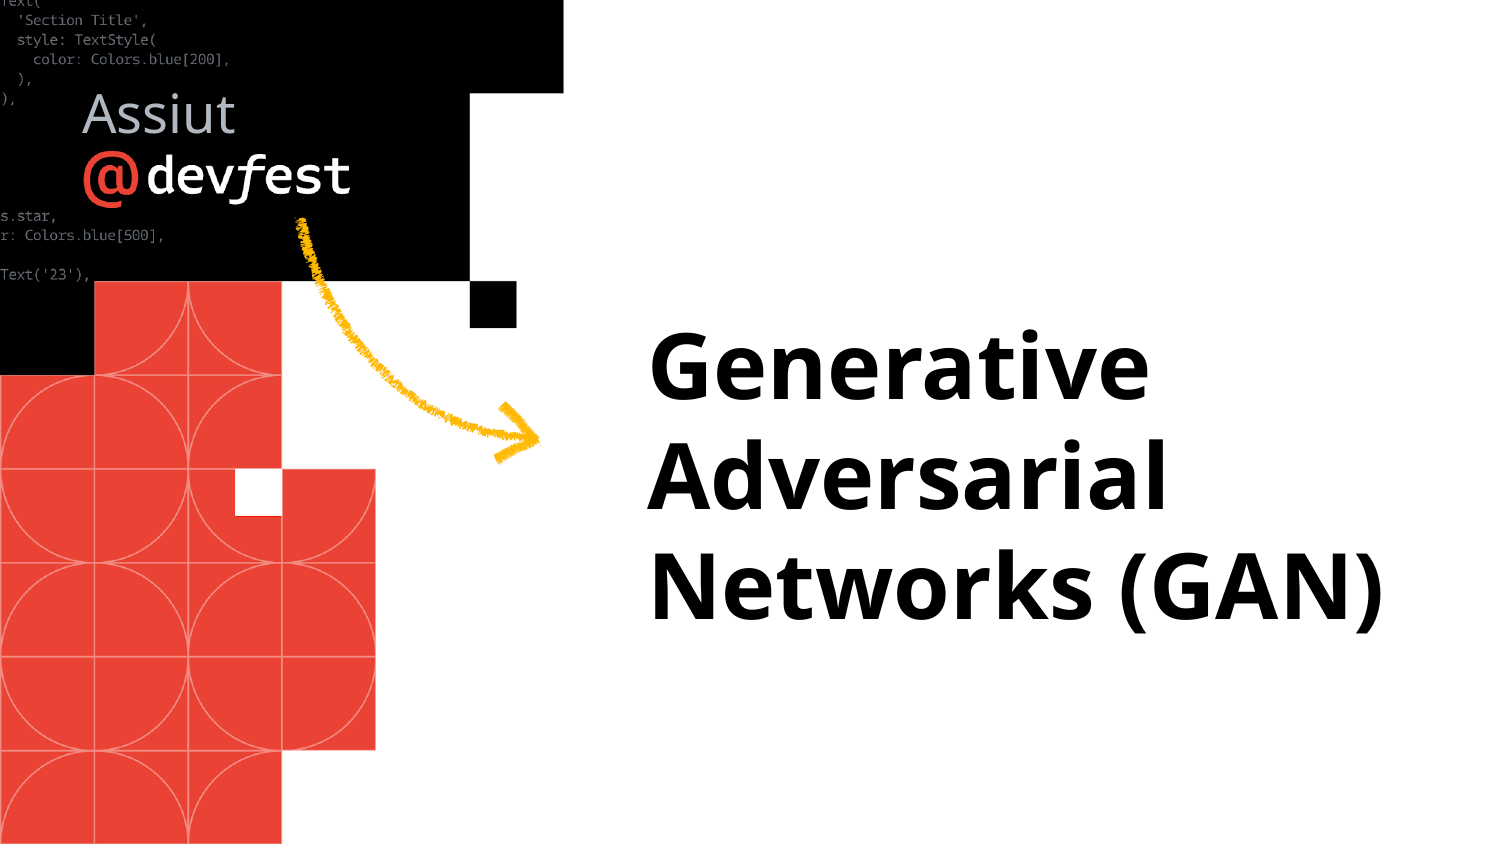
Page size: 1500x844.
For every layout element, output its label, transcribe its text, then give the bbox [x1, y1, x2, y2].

picture [0, 0, 1500, 844]
text_box Assiut [67, 63, 564, 159]
title Generative Adversarial Networks (GAN) [647, 307, 1397, 726]
